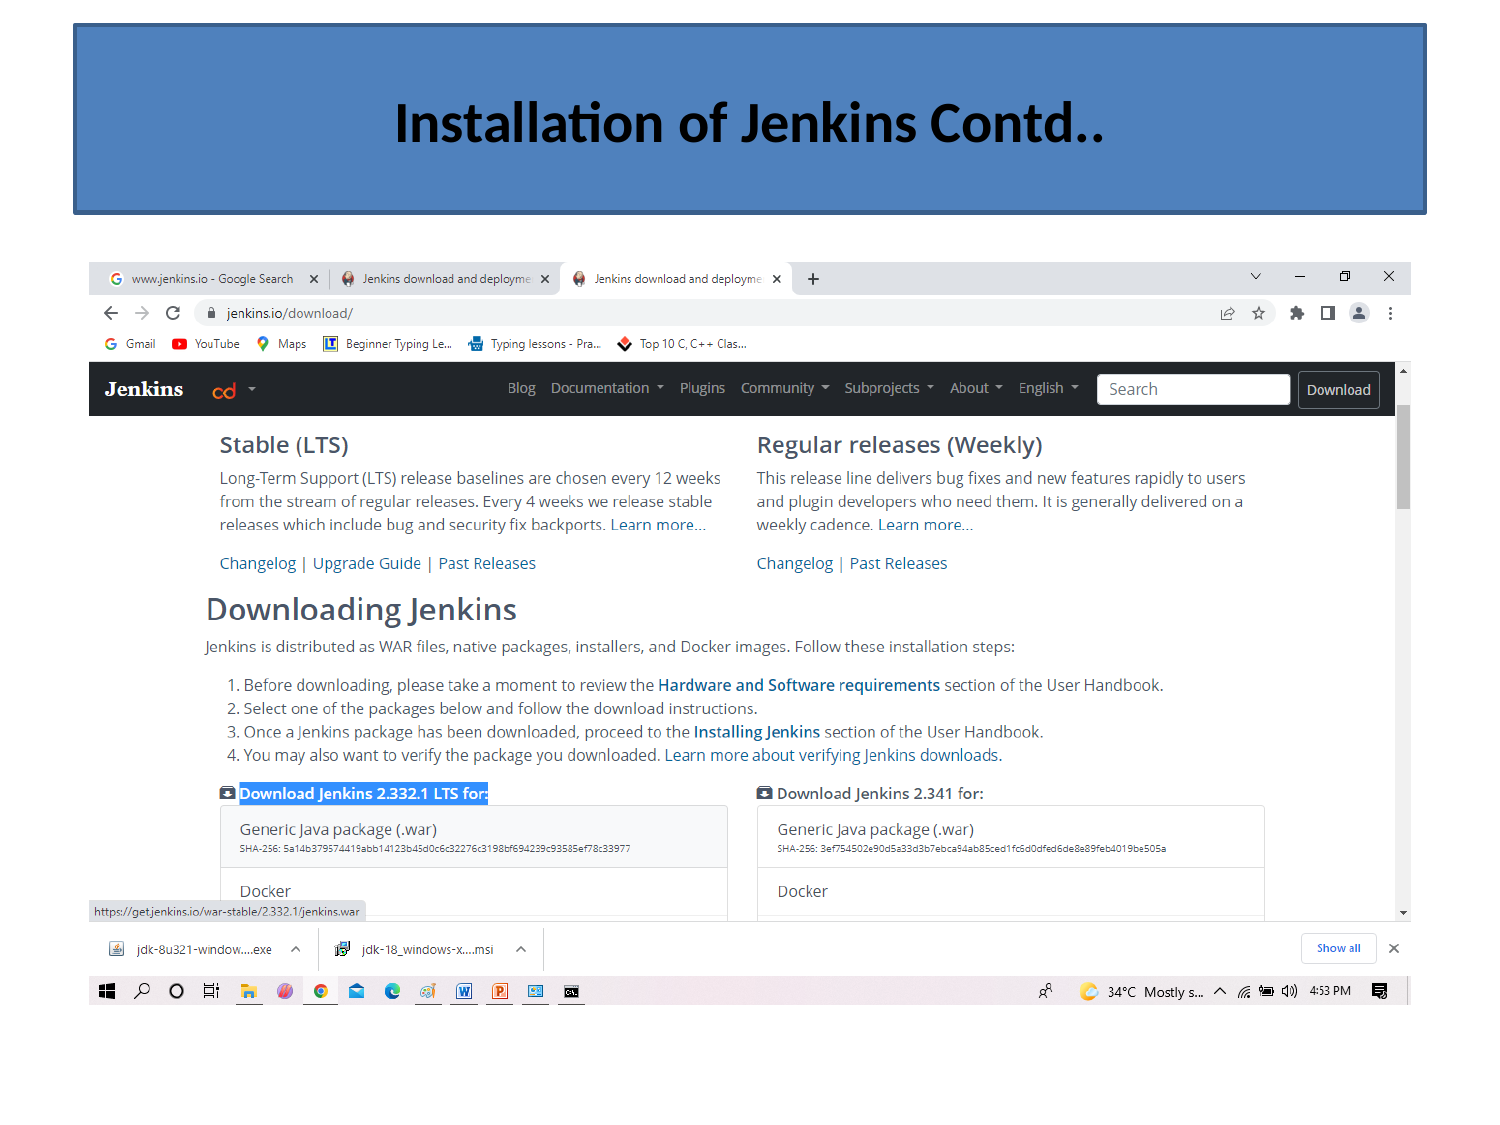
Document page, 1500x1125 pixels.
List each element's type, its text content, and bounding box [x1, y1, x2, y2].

title Installation of Jenkins Contd.. [73, 23, 1427, 215]
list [89, 262, 1411, 1006]
